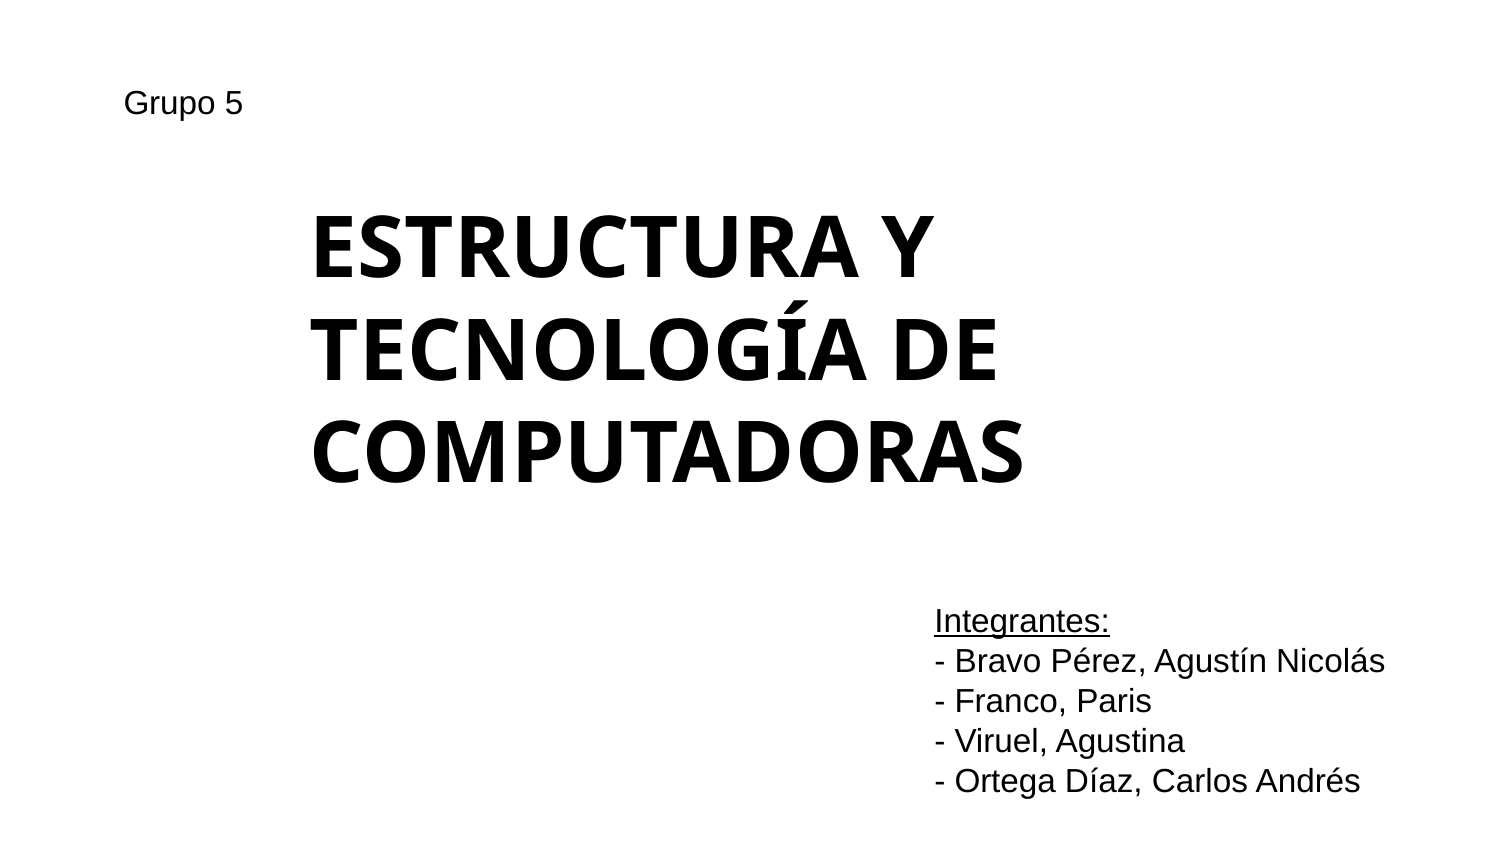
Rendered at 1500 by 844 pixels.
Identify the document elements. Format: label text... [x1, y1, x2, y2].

text_box ESTRUCTURA Y TECNOLOGÍA DE COMPUTADORAS [294, 177, 1133, 515]
text_box Integrantes: - Bravo Pérez, Agustín Nicolás - Franco, Paris - Viruel, Agustina - Ortega Díaz, Carlos Andrés [919, 584, 1500, 815]
text_box Grupo 5 [108, 66, 437, 137]
